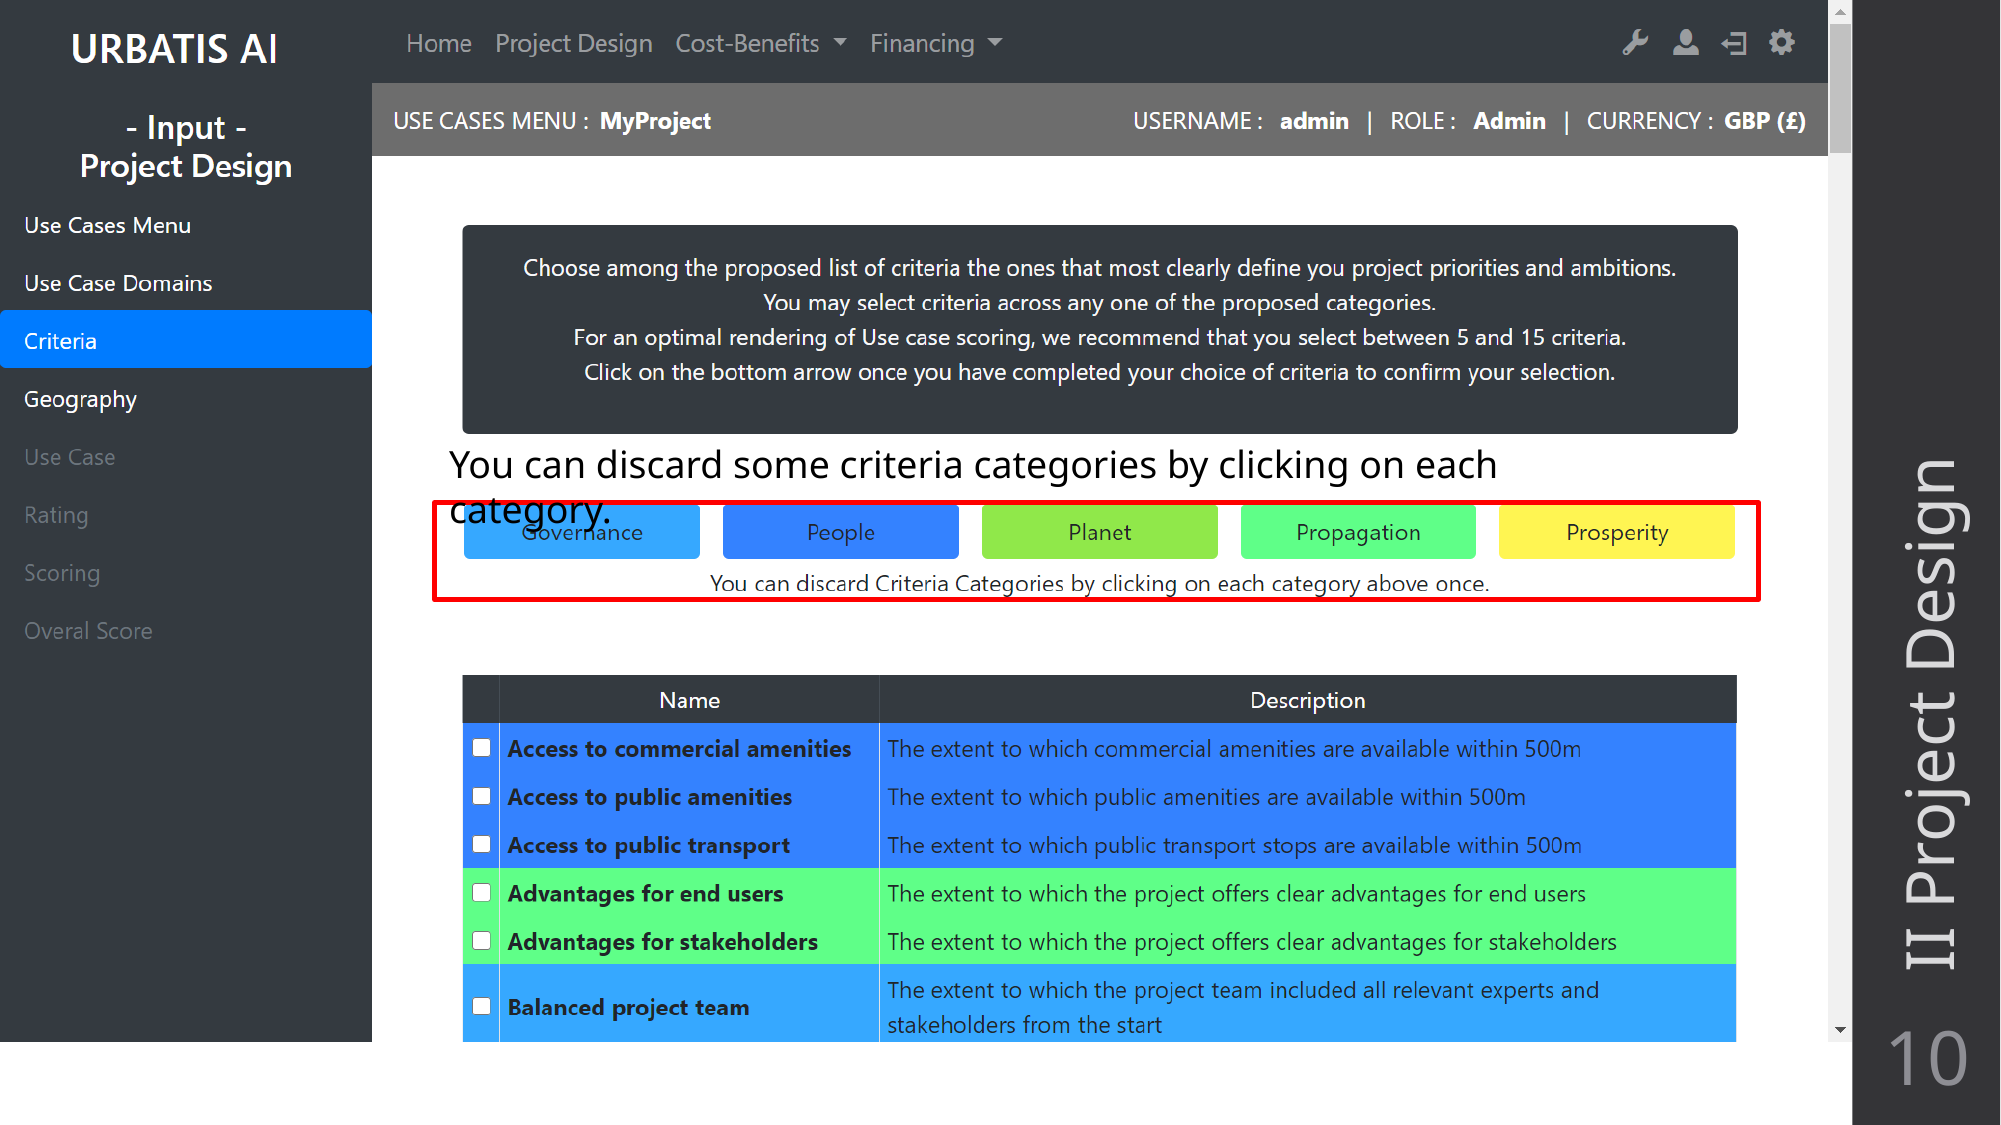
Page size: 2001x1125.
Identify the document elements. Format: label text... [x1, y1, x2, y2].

picture [0, 0, 1852, 1042]
footer II Project Design [1897, 400, 1958, 988]
slide_number 10 [1852, 1012, 2000, 1110]
